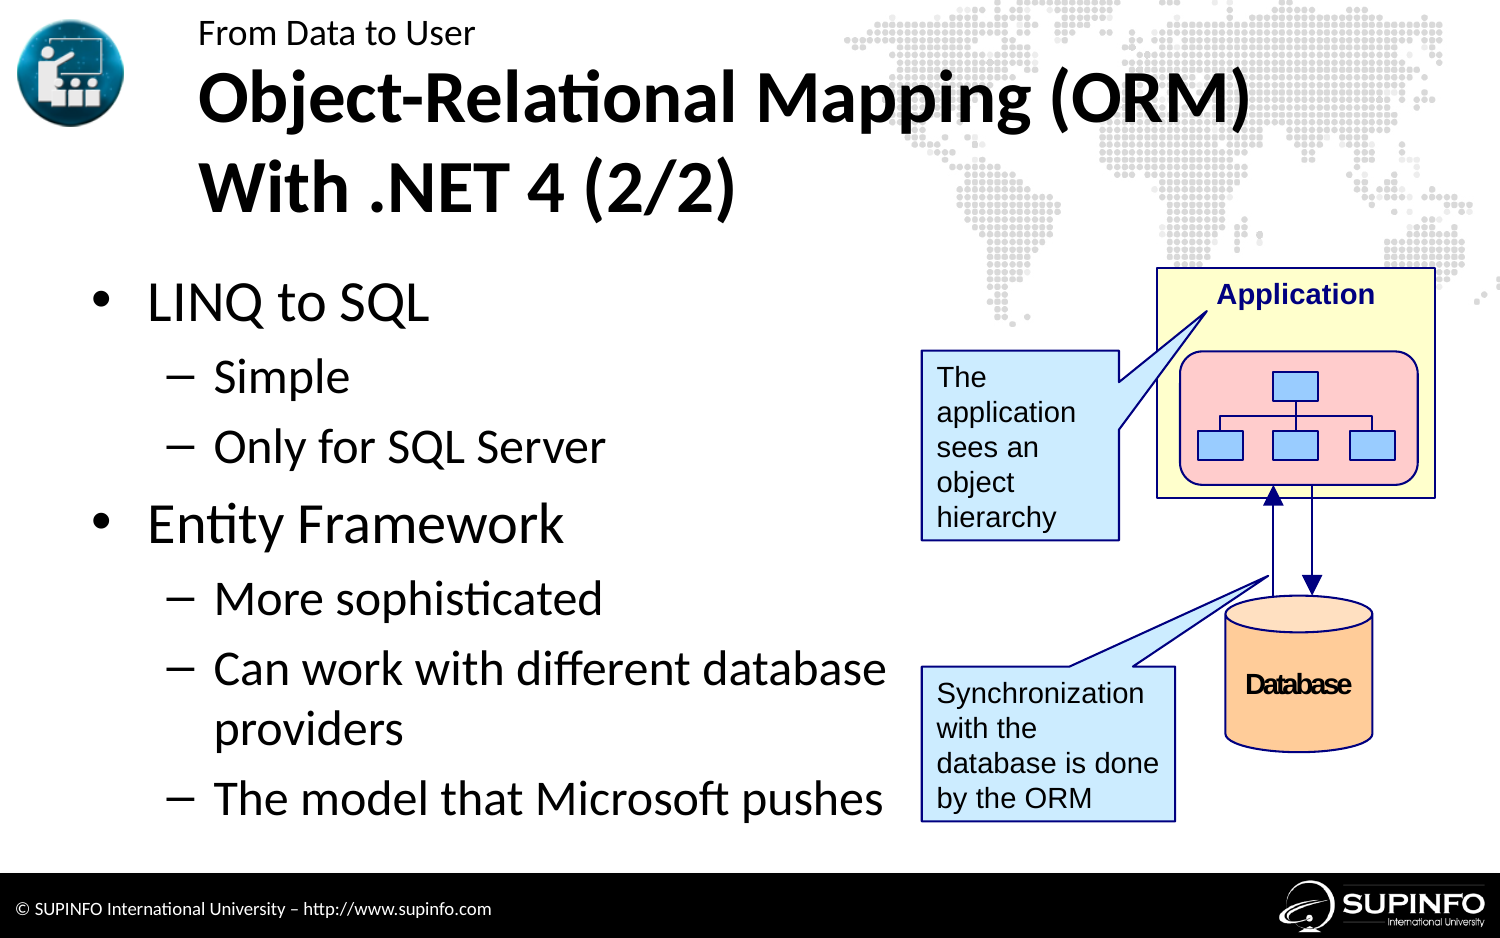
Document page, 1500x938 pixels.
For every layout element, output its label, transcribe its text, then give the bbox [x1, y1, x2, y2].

picture [844, 0, 1500, 327]
picture [39, 46, 101, 107]
text_box [419, 28, 450, 90]
title Object-Relational Mapping (ORM) With .NET 4 (2/2) [183, 56, 1459, 221]
list From Data to User [183, 0, 1459, 56]
picture [49, 37, 102, 75]
list LINQ to SQL Simple Only for SQL Server Entity Framework More sophisticated Can work with different database providers The model that Microsoft pushes [76, 256, 904, 880]
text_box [921, 267, 1436, 824]
picture [17, 19, 125, 127]
picture [1269, 870, 1494, 938]
